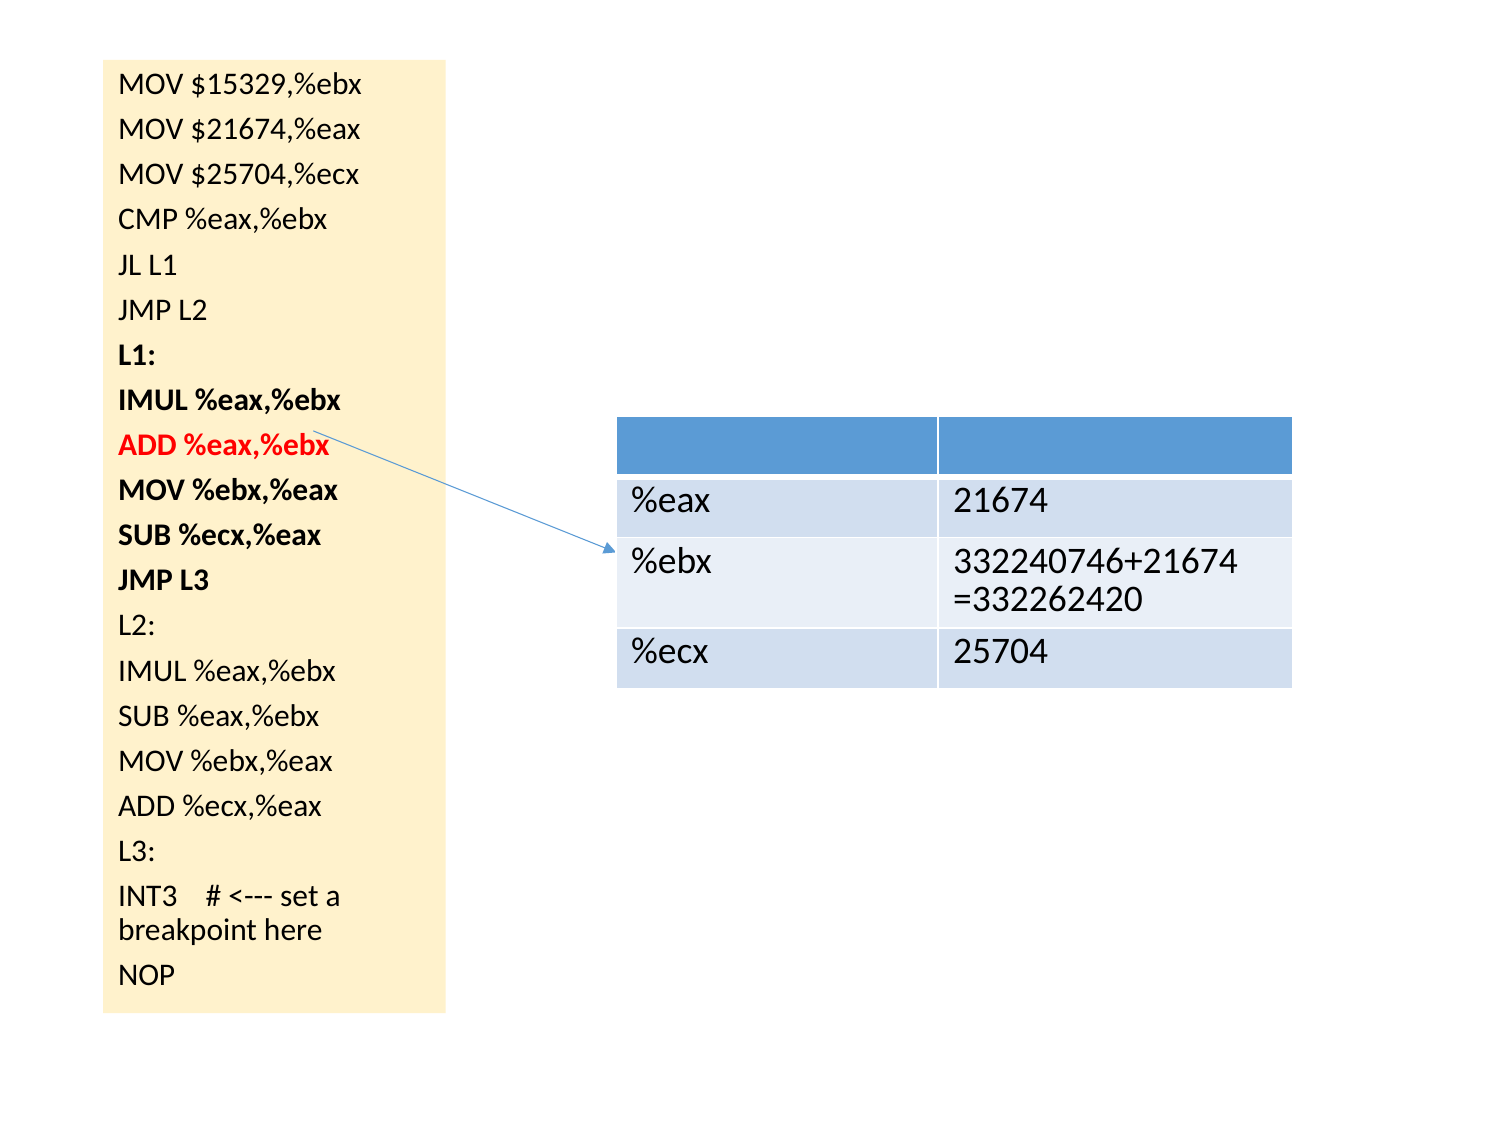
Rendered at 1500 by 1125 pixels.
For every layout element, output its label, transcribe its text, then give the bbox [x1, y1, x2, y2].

table_header [617, 417, 937, 474]
table_cell %eax [617, 480, 937, 537]
table_cell 332240746+21674 =332262420 [939, 538, 1292, 627]
table_header [939, 417, 1292, 474]
table_cell 21674 [939, 480, 1292, 537]
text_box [313, 430, 617, 560]
table_cell %ebx [617, 538, 937, 627]
list MOV $15329,%ebx MOV $21674,%eax MOV $25704,%ecx CMP %eax,%ebx JL L1 JMP L2 L1: IMUL %eax,%ebx ADD %eax,%ebx MOV %ebx,%eax SUB %ecx,%eax JMP L3 L2: IMUL %eax,%ebx SUB %eax,%ebx MOV %ebx,%eax ADD %ecx,%eax L3: INT3 # <--- set a breakpoint here NOP [103, 59, 446, 1014]
table_cell %ecx [617, 629, 937, 688]
table_cell 25704 [939, 629, 1292, 688]
